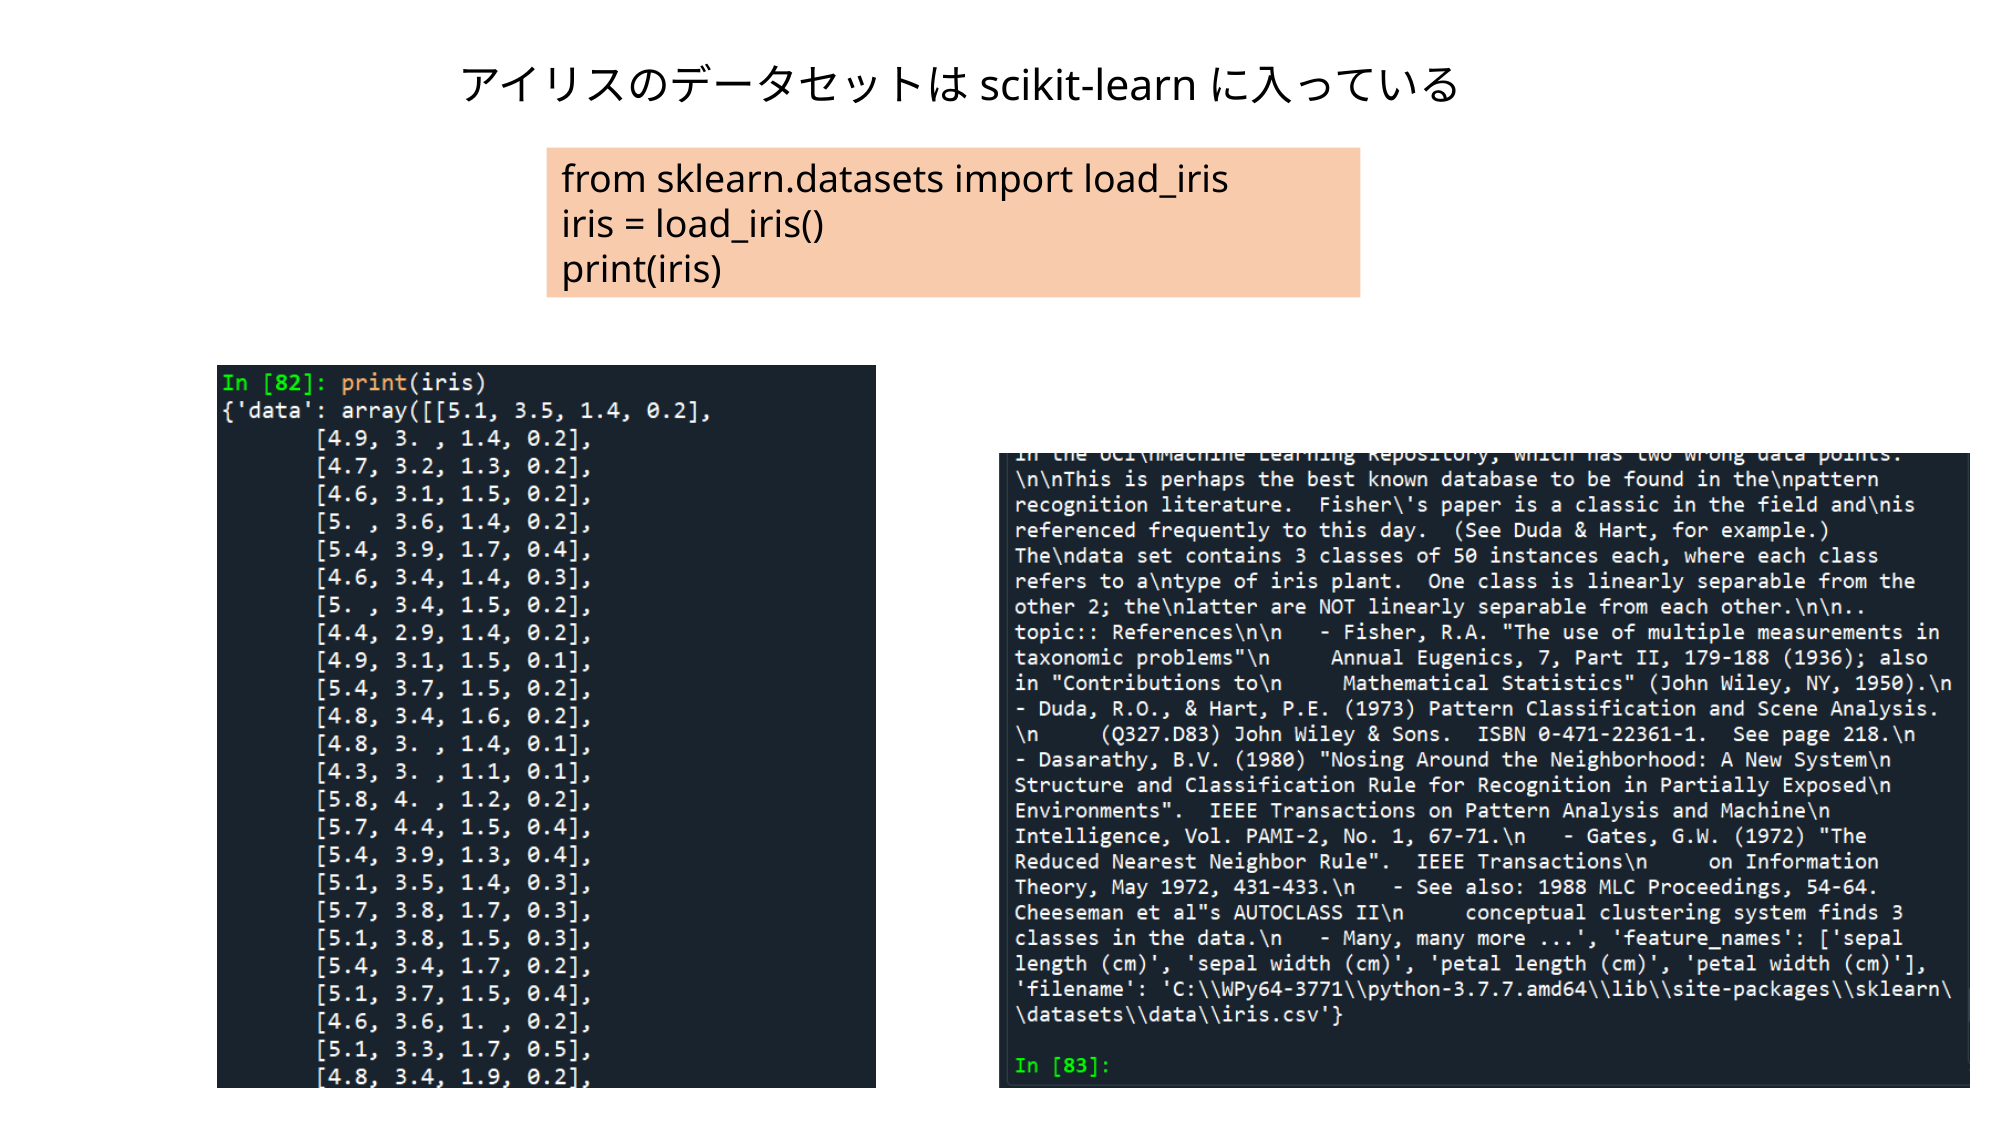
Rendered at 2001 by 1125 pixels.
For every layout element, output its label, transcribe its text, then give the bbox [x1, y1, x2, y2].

text_box from sklearn.datasets import load_iris iris = load_iris() print(iris) [546, 147, 1361, 298]
text_box アイリスのデータセットはscikit-learnに入っている [454, 53, 1467, 113]
picture [217, 365, 876, 1088]
picture [999, 453, 1970, 1088]
